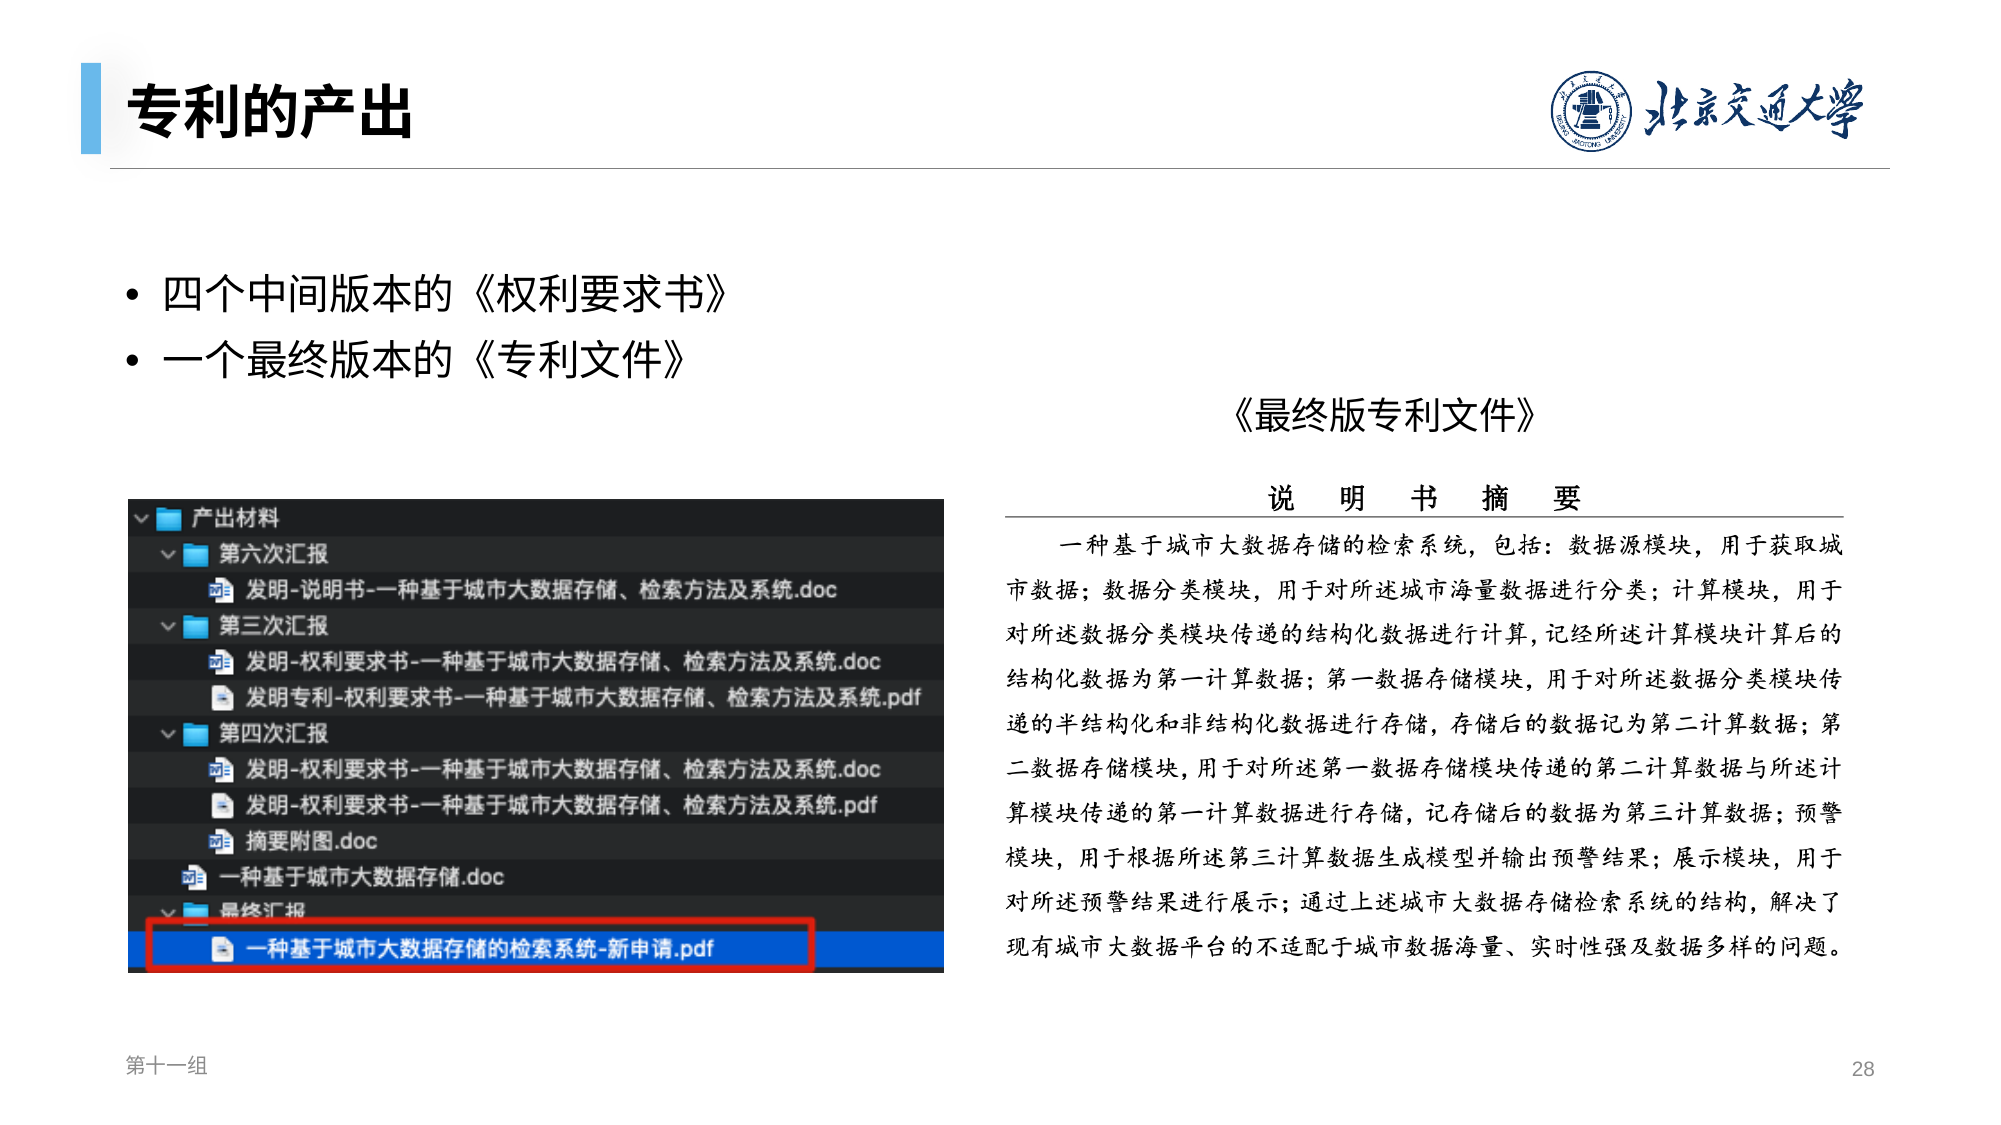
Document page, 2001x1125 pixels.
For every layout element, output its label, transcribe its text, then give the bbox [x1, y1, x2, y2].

list 四个中间版本的《权利要求书》 一个最终版本的《专利文件》 [109, 195, 1872, 1019]
footer 第十一组 [109, 1050, 790, 1085]
text_box 《最终版专利文件》 [1201, 384, 1570, 445]
picture [128, 499, 944, 974]
slide_number 28 [1412, 1050, 1890, 1085]
title 专利的产出 [109, 0, 1890, 154]
picture [983, 468, 1872, 1005]
picture [1529, 154, 1890, 184]
